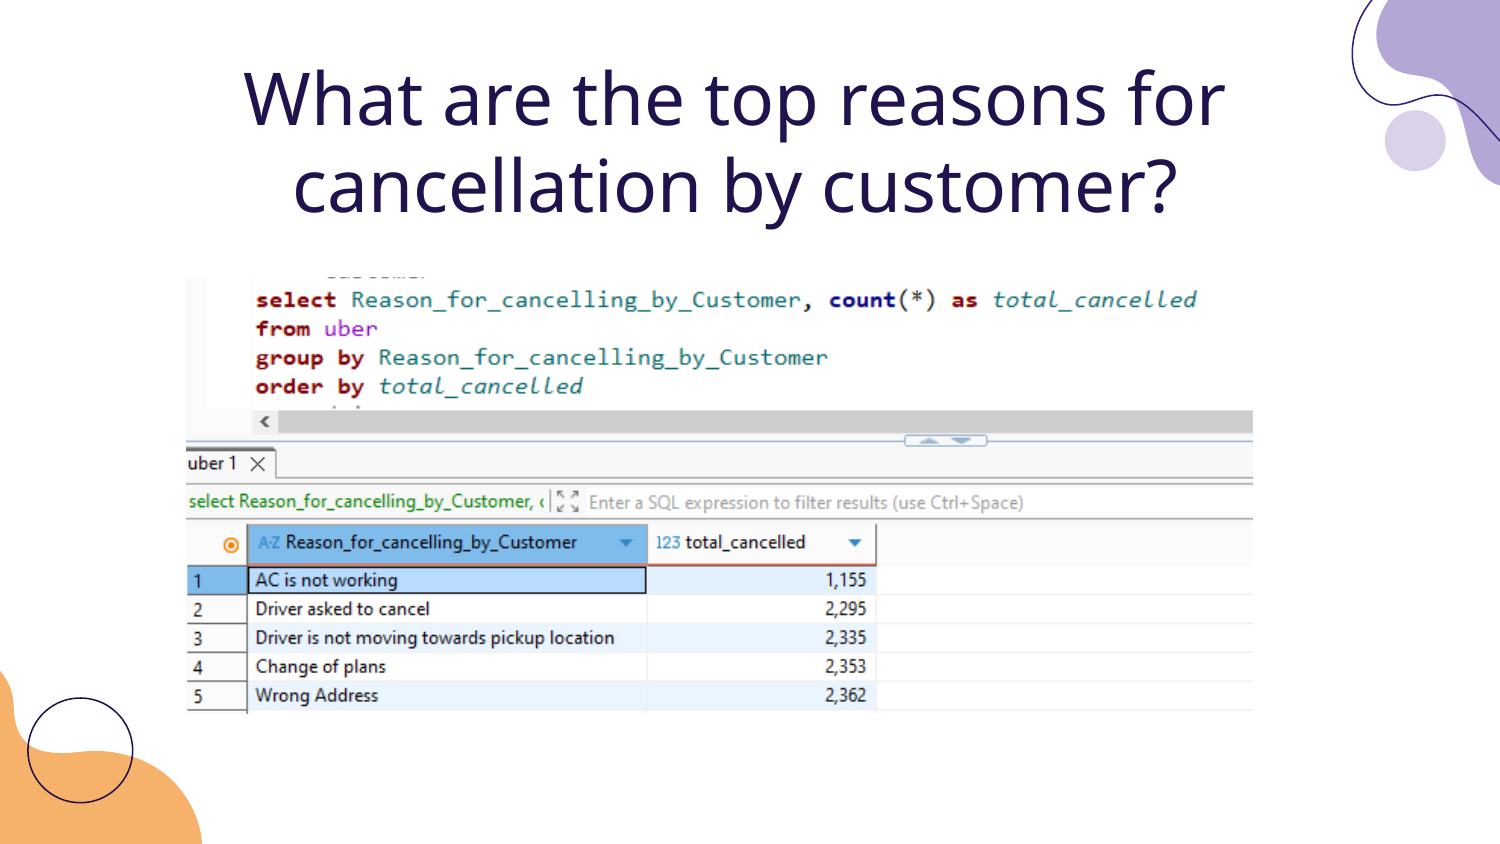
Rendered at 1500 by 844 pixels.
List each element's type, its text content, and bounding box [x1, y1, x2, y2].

title What are the top reasons for cancellation by customer? [103, 37, 1368, 237]
picture [185, 277, 1254, 715]
